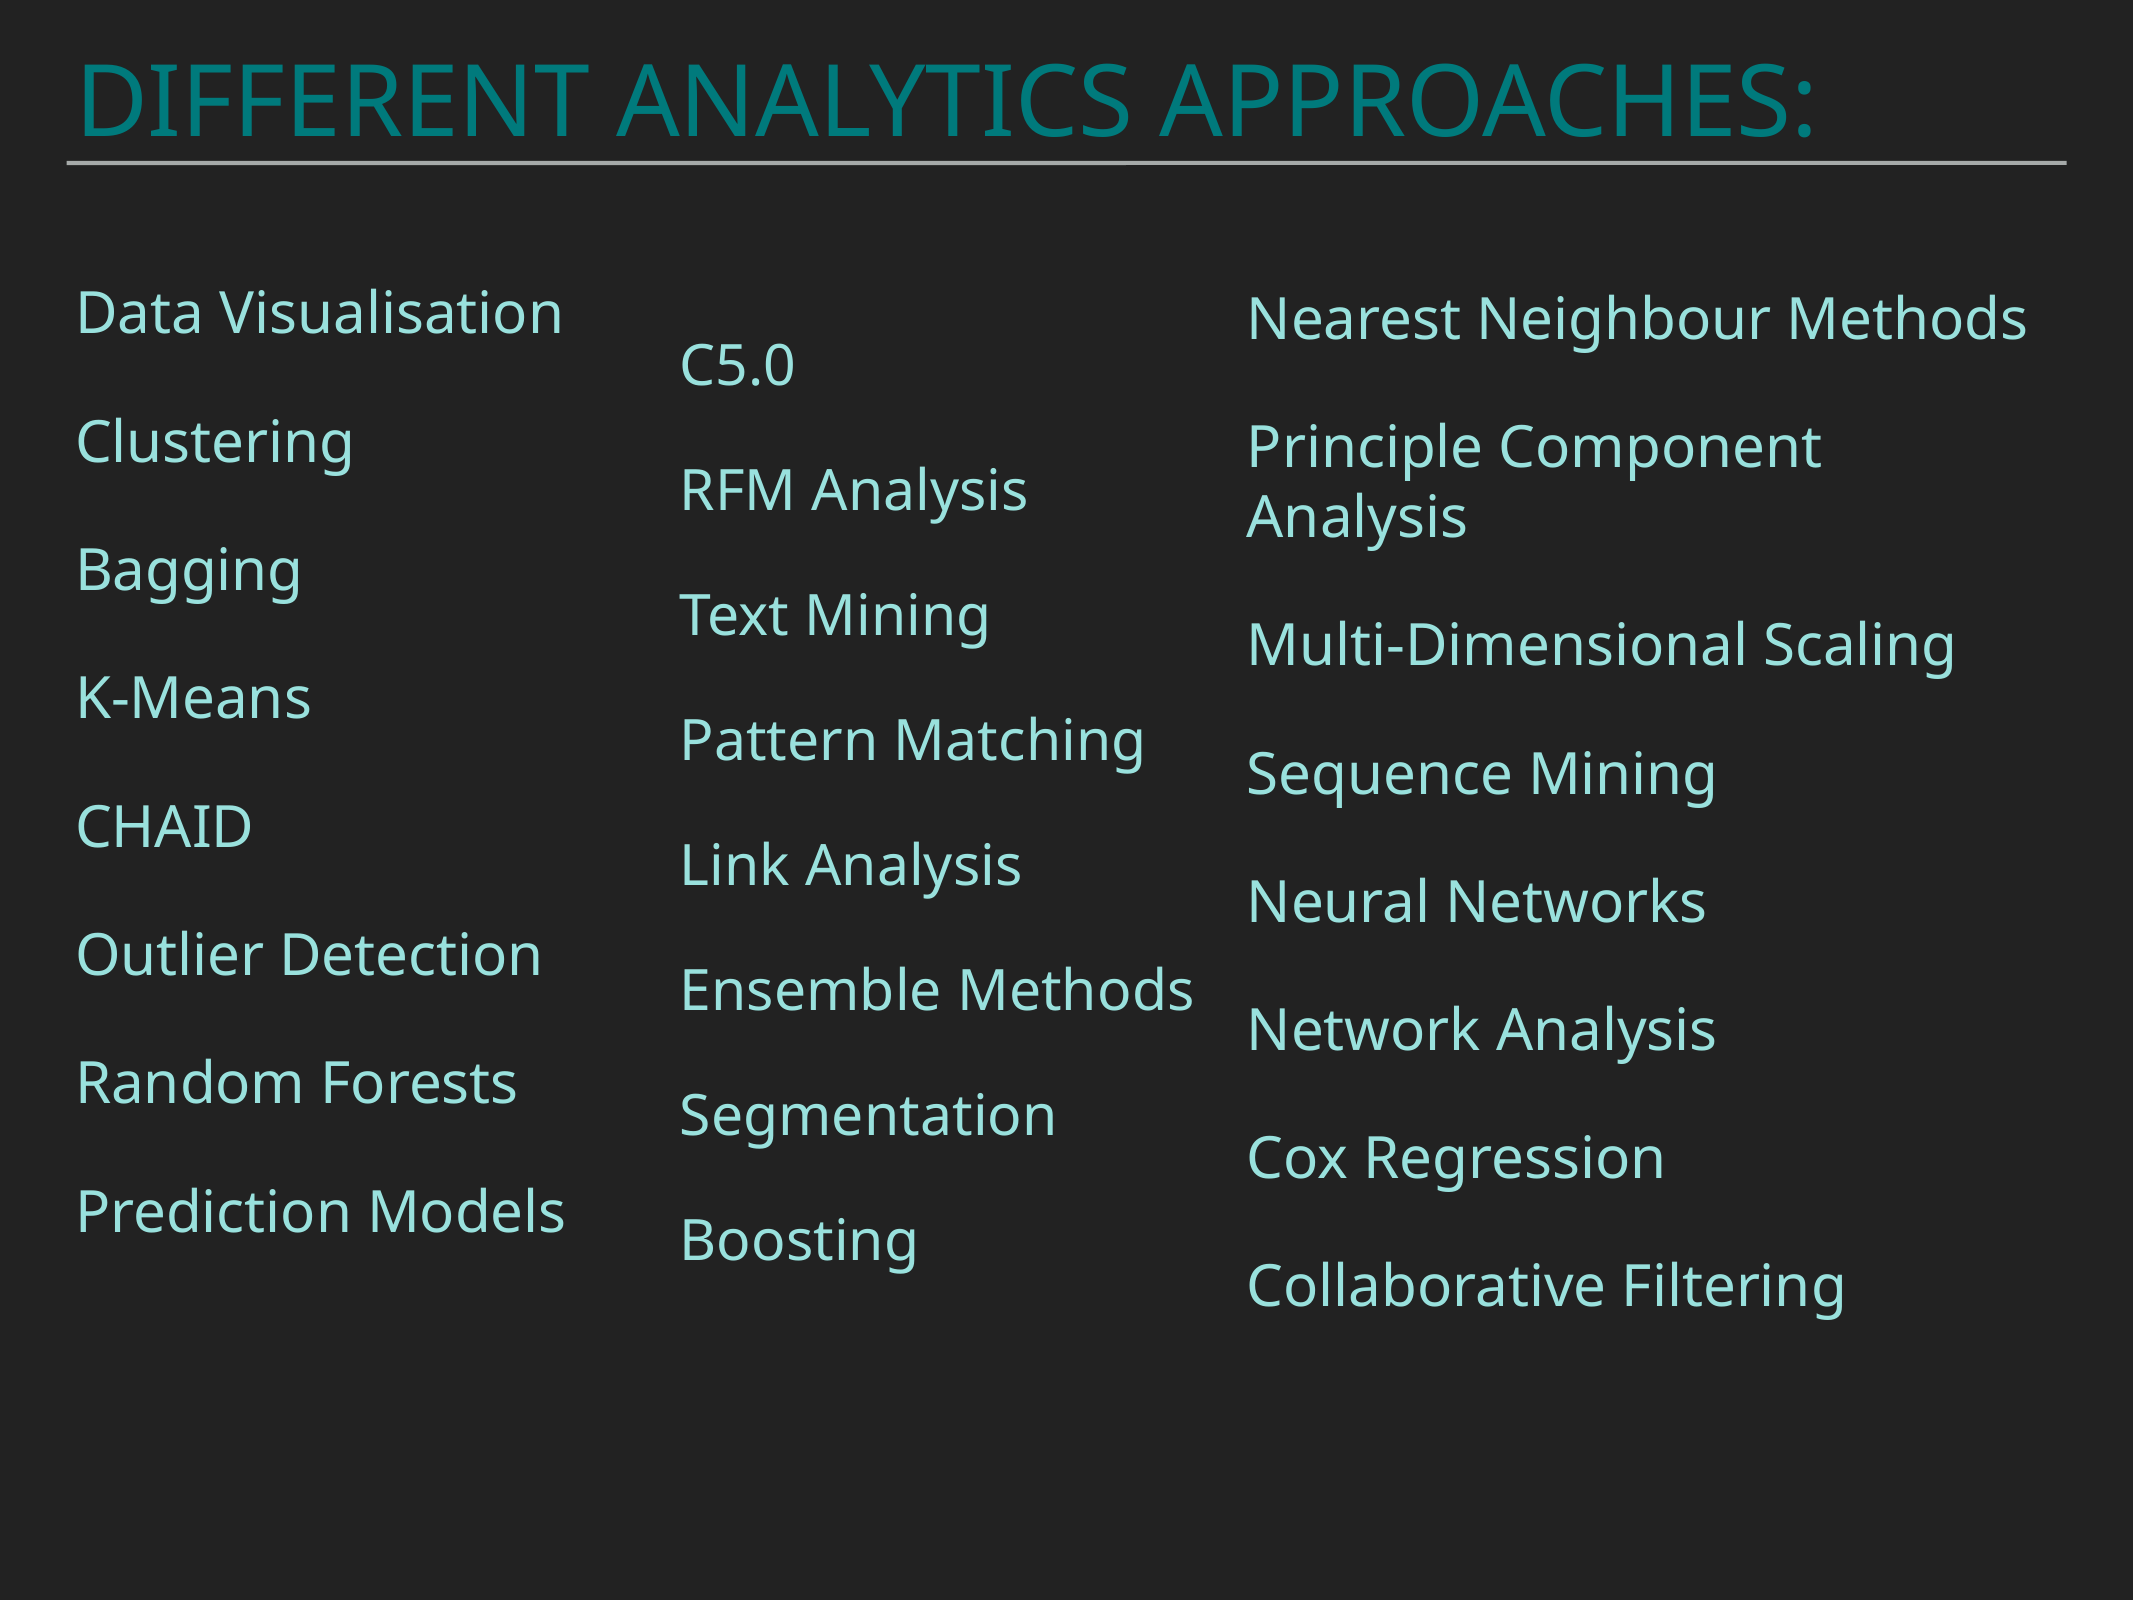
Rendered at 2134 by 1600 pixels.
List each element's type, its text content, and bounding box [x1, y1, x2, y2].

text_box C5.0 RFM Analysis Text Mining Pattern Matching Link Analysis Ensemble Methods Segmentation Boosting [658, 262, 1225, 1338]
list Data Visualisation Clustering Bagging K-Means CHAID Outlier Detection Random Forests Prediction Models [66, 266, 2068, 1453]
text_box Nearest Neighbour Methods Principle Component Analysis Multi-Dimensional Scaling Sequence Mining Neural Networks Network Analysis Cox Regression Collaborative Filtering [1225, 171, 2074, 1429]
title Different analytics approaches: [66, 50, 2068, 171]
